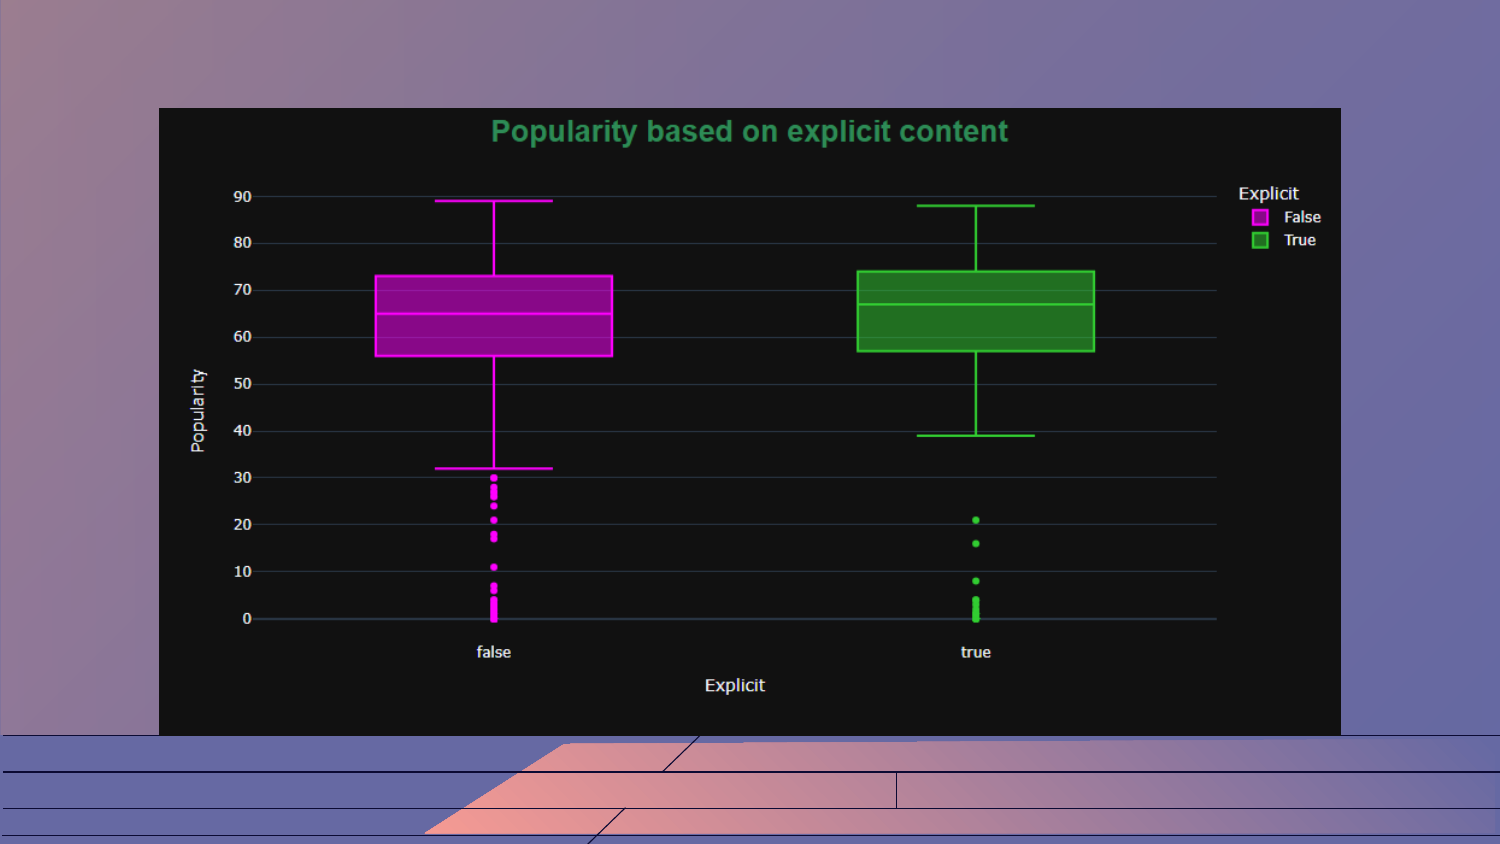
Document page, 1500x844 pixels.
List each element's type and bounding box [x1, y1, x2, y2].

picture [159, 108, 1341, 736]
